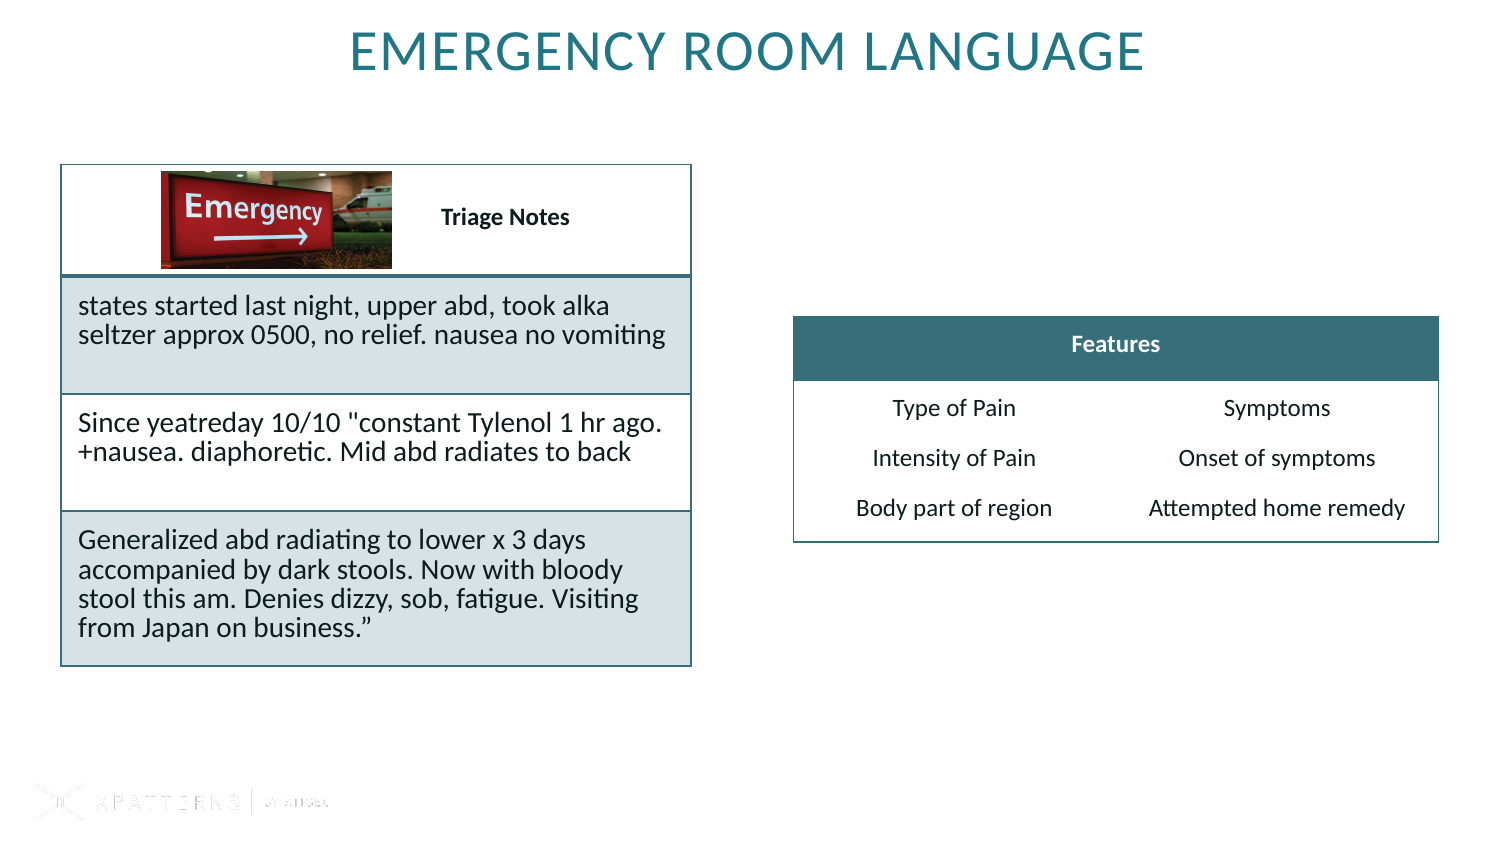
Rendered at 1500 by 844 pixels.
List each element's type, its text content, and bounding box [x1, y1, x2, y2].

table_header Triage Notes [62, 165, 690, 274]
table_cell Generalized abd radiating to lower x 3 days accompanied by dark stools. Now with bloody stool this am. Denies dizzy, sob, fatigue. Visiting from Japan on business.” [62, 512, 690, 665]
table_cell states started last night, upper abd, took alka seltzer approx 0500, no relief. nausea no vomiting [62, 278, 690, 393]
picture [161, 170, 392, 269]
table_cell Symptoms Onset of symptoms Attempted home remedy [1116, 381, 1438, 541]
table_header Features [794, 318, 1438, 380]
text_box EMERGENCY ROOM LANGUAGE [208, 0, 1288, 122]
table_cell Type of Pain Intensity of Pain Body part of region [794, 381, 1116, 541]
table_cell Since yeatreday 10/10 "constant Tylenol 1 hr ago. +nausea. diaphoretic. Mid abd radiates to back [62, 395, 690, 510]
